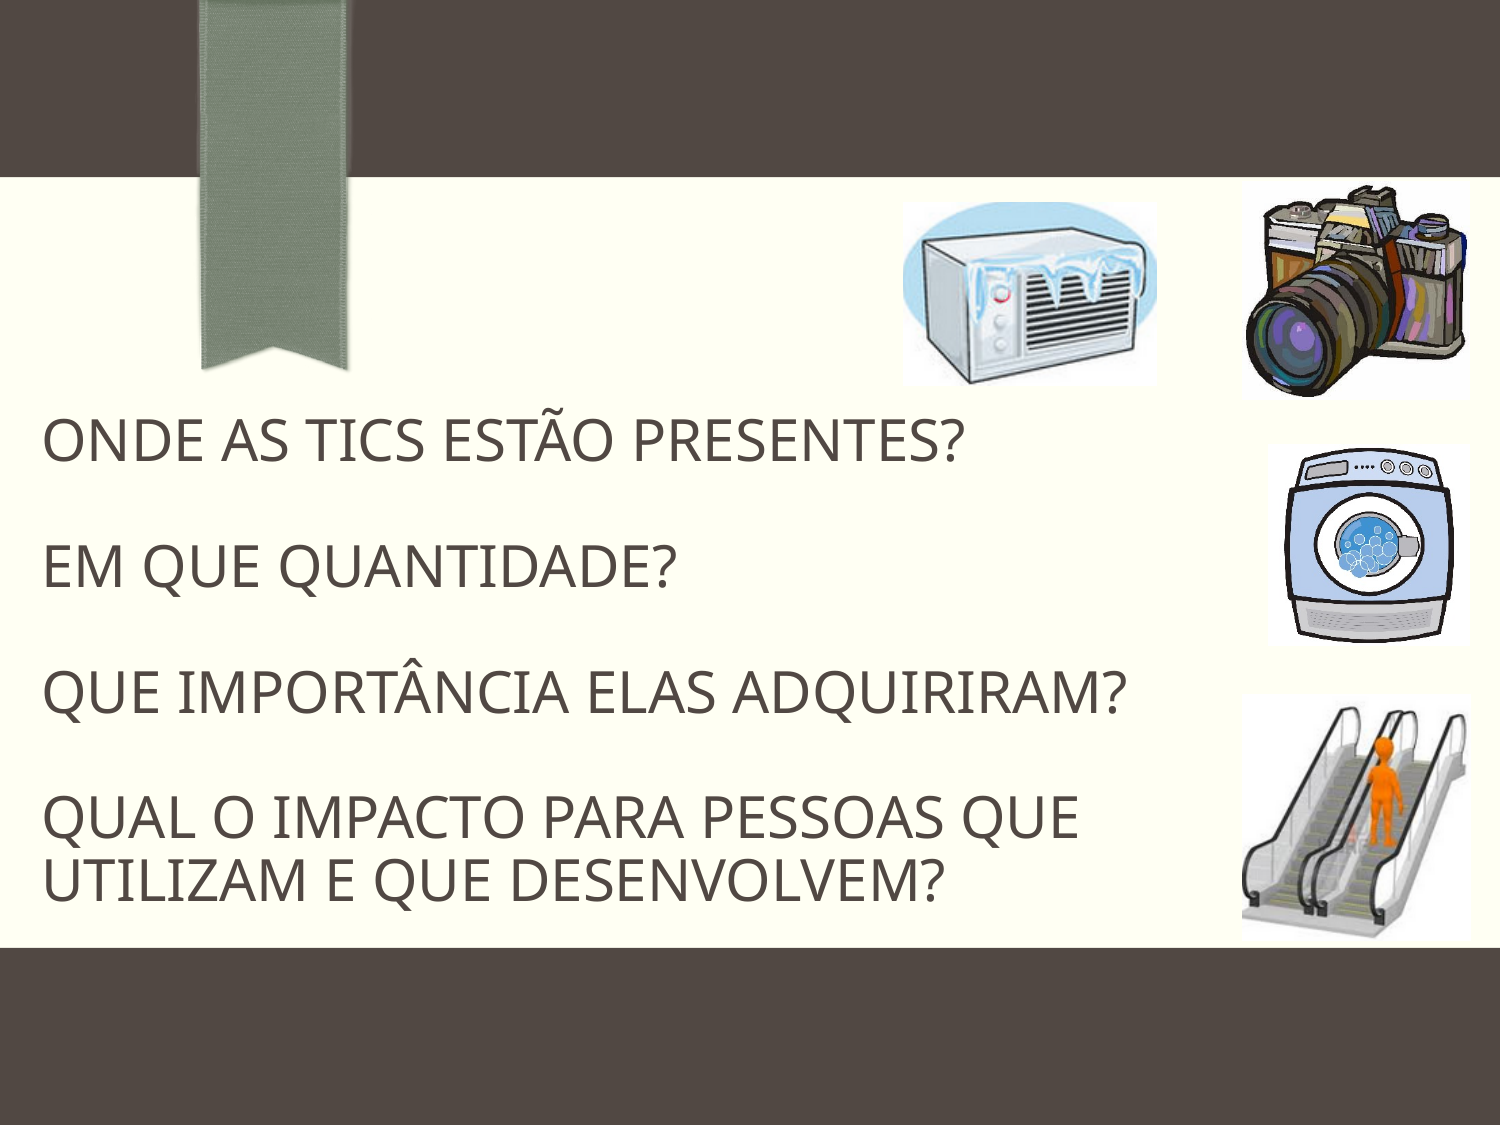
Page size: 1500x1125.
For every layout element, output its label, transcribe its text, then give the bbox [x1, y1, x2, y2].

picture [1242, 694, 1471, 941]
picture [903, 202, 1157, 386]
picture [1268, 444, 1470, 646]
title Onde as Tics estão presentes? Em que quantidade? Que importância elas adquiriram? Qual o Impacto para pessoas que utilizam e que desenvolvem? [41, 385, 1284, 941]
picture [1242, 181, 1470, 400]
